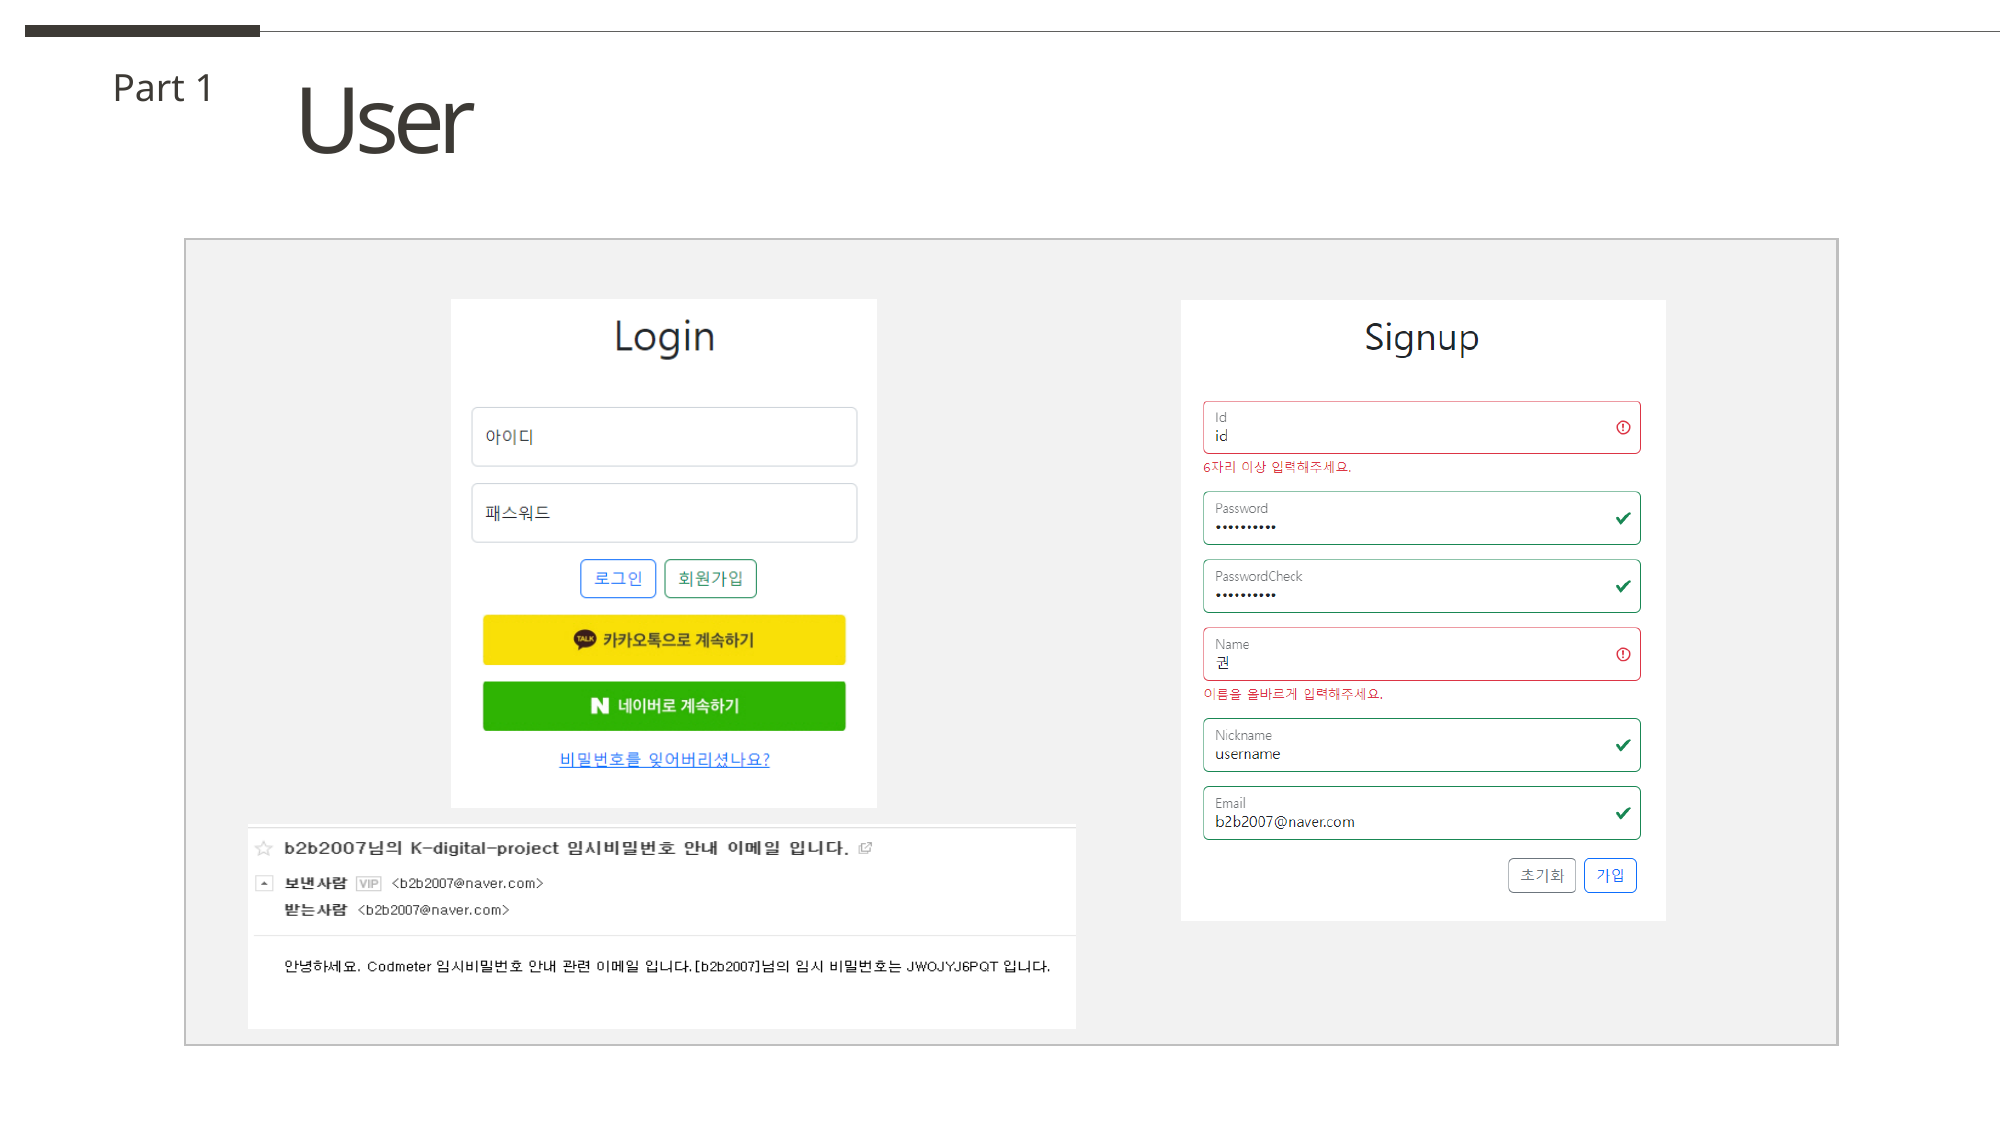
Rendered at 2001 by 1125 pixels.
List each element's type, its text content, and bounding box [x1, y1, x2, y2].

text_box User [280, 54, 492, 179]
picture [248, 824, 1076, 1029]
picture [1181, 300, 1666, 921]
picture [451, 299, 877, 808]
text_box [184, 238, 1839, 1046]
text_box Part 1 [97, 56, 232, 117]
